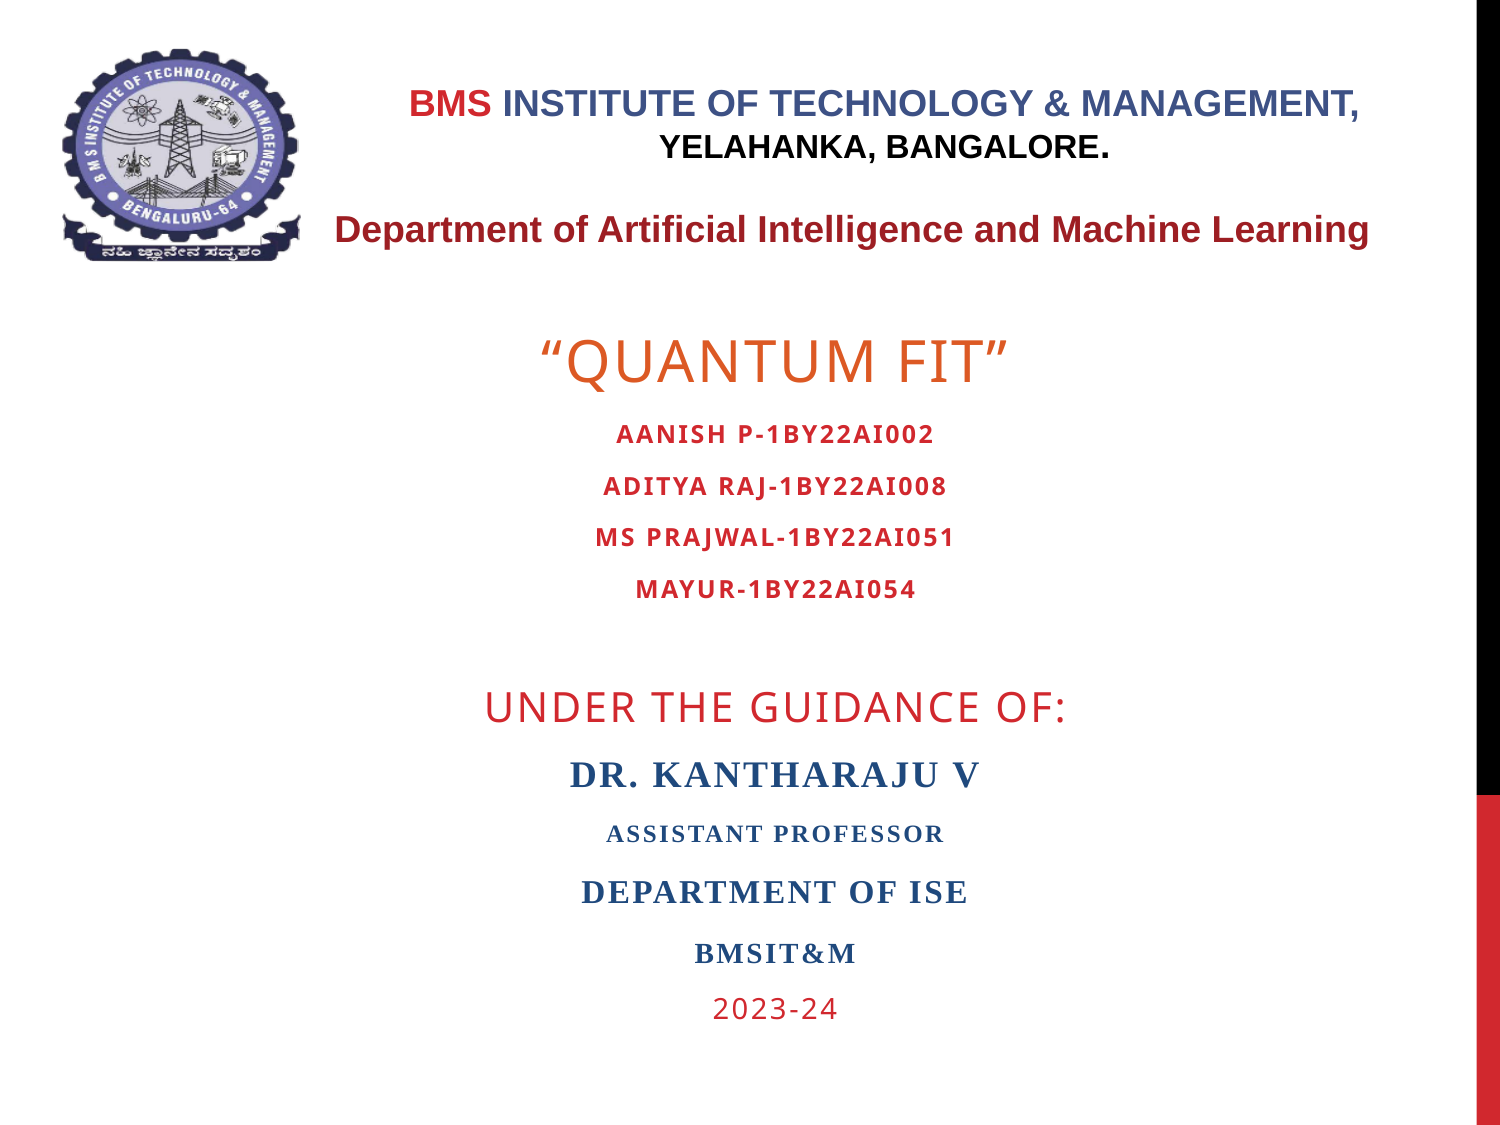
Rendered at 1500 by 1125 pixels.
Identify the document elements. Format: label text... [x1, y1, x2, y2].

table_header BMS INSTITUTE OF TECHNOLOGY & MANAGEMENT, YELAHANKA, BANGALORE. Department of Artificial Intelligence and Machine Learning [320, 76, 1449, 285]
subtitle “Quantum Fit” AANISH P-1BY22AI002 ADITYA RAJ-1BY22AI008 MS PRAJWAL-1BY22AI051 MAYUR-1BY22AI054 Under the guidance of: dr. KANTHARAJU V ASSISTANT PROFESSOR Department of ise BMSIT&M 2023-24 [162, 312, 1388, 1050]
picture [61, 47, 302, 263]
table_header [63, 76, 318, 285]
